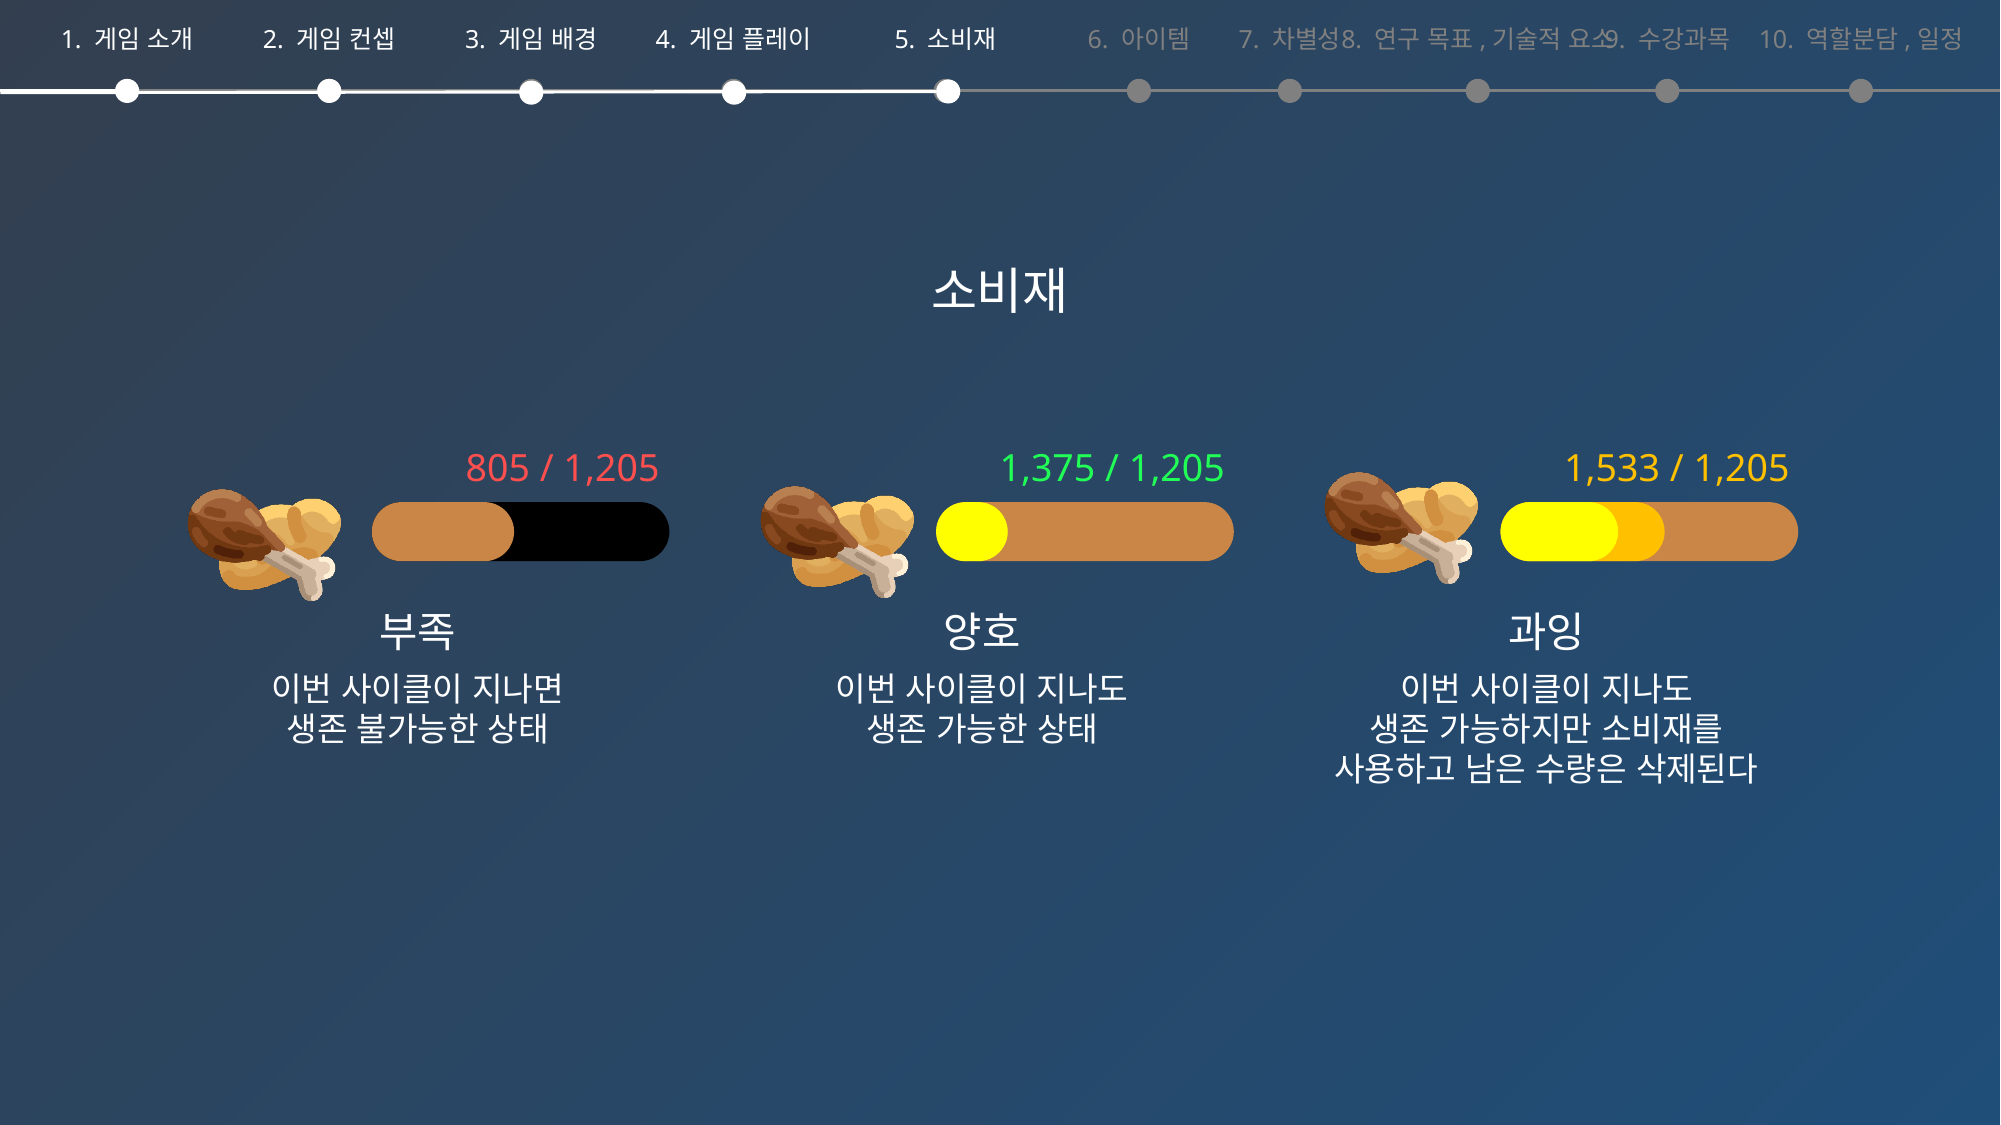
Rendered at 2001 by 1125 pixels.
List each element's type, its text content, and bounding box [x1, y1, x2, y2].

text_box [1340, 91, 1594, 103]
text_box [1077, 91, 1201, 103]
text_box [253, 93, 405, 103]
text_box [253, 16, 405, 91]
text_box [1340, 16, 1594, 90]
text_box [1077, 16, 1201, 90]
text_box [1594, 16, 1740, 90]
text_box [884, 91, 1007, 103]
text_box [884, 16, 1007, 90]
text_box 소비재 [916, 251, 1084, 327]
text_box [1594, 91, 1740, 103]
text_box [646, 93, 821, 103]
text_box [455, 93, 607, 103]
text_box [1756, 91, 1966, 103]
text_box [51, 93, 203, 103]
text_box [1228, 91, 1340, 103]
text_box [1228, 16, 1340, 90]
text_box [51, 16, 203, 91]
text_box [172, 436, 676, 757]
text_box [455, 16, 607, 90]
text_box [646, 16, 821, 90]
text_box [1756, 16, 1966, 90]
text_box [1310, 429, 1805, 798]
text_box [746, 436, 1240, 757]
